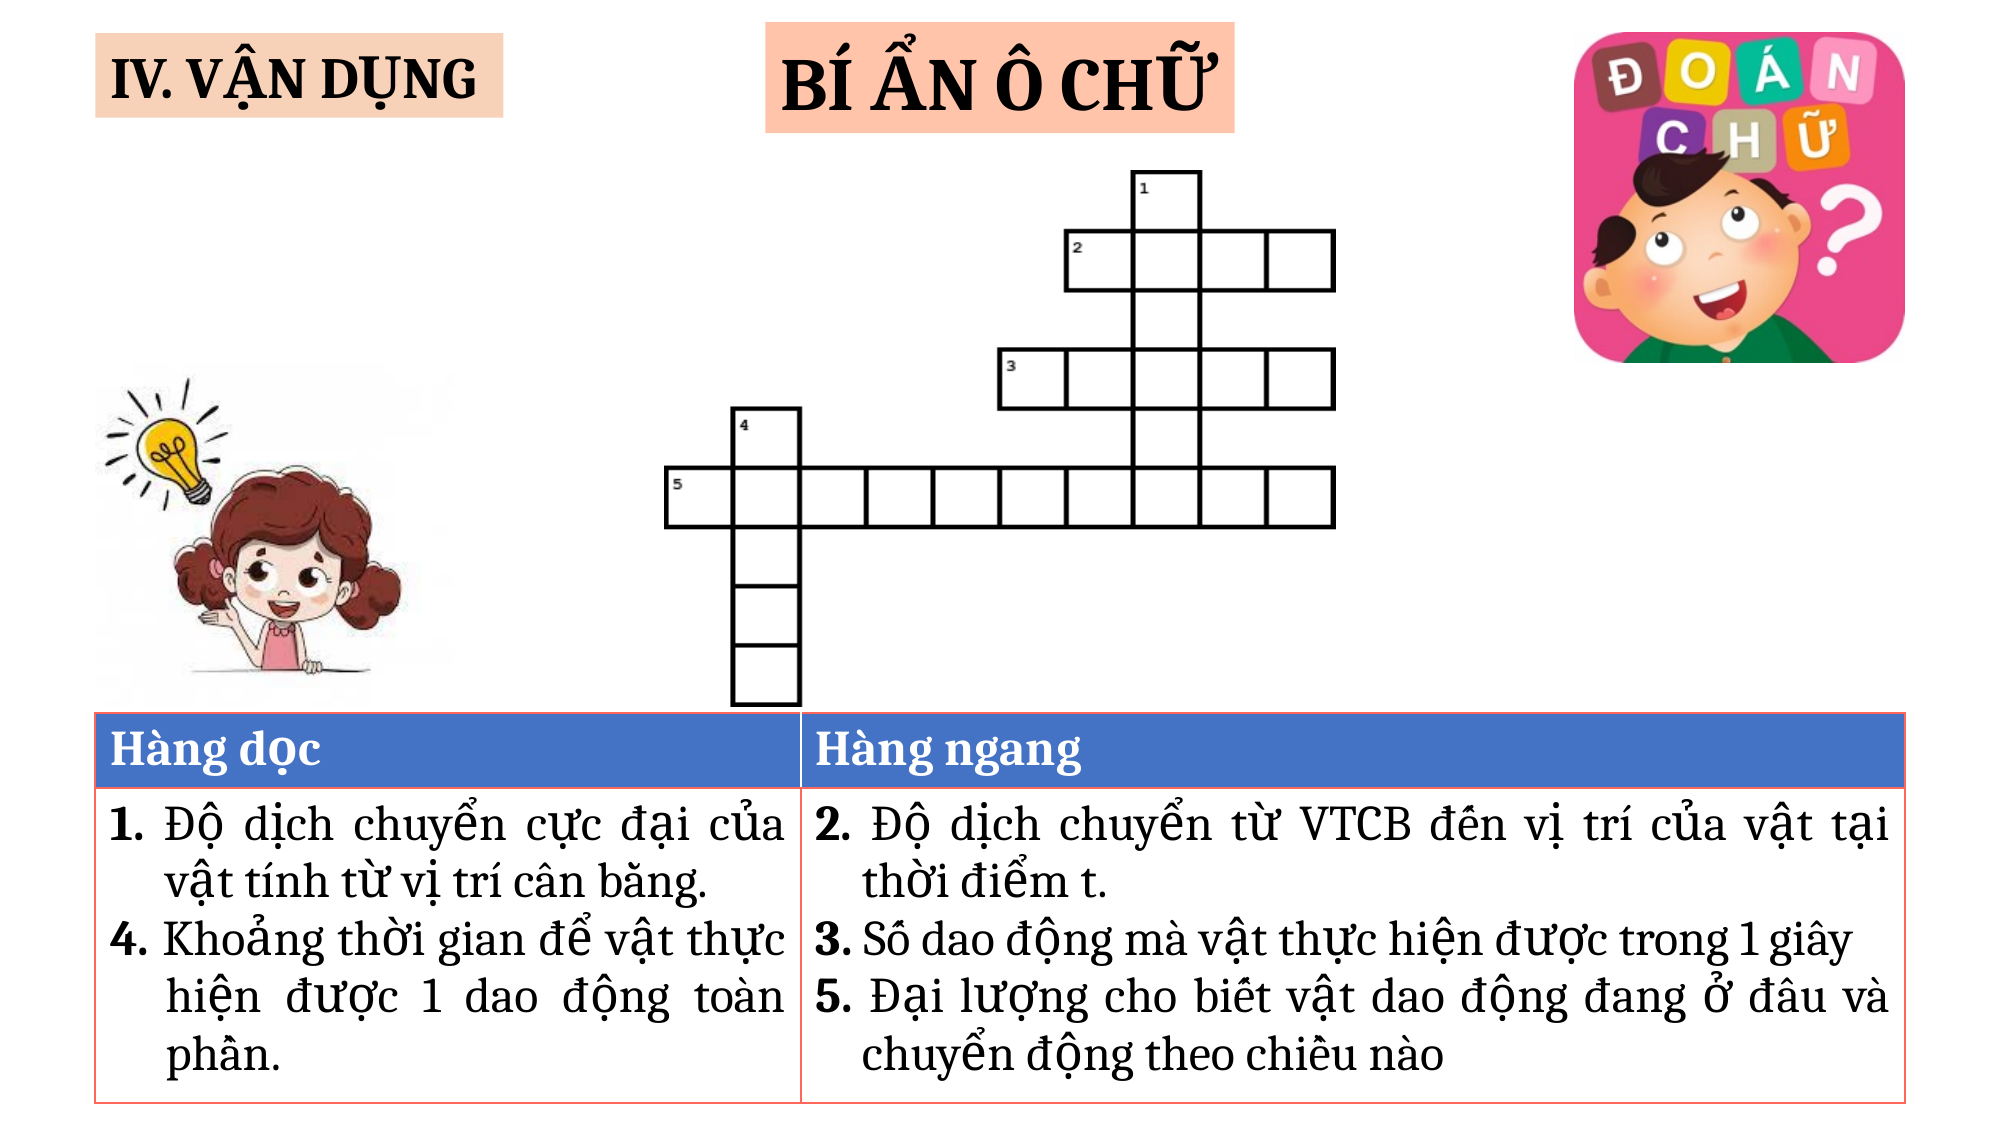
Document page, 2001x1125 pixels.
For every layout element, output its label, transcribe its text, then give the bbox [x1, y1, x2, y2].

picture [1574, 32, 1905, 363]
table_cell 2. Độ dịch chuyển từ VTCB đến vị trí của vật tại thời điểm t. 3. Số dao động mà vật thực hiện được trong 1 giây 5. Đại lượng cho biết vật dao động đang ở đâu và chuyển động theo chiều nào [802, 789, 1904, 1102]
table_header Hàng ngang [802, 714, 1904, 787]
picture [95, 362, 454, 707]
text_box BÍ ẨN Ô CHỮ [765, 22, 1235, 134]
picture [664, 170, 1336, 707]
table_cell 1. Độ dịch chuyển cực đại của vật tính từ vị trí cân bằng. 4. Khoảng thời gian để vật thực hiện được 1 dao động toàn phần. [96, 789, 800, 1102]
text_box IV. VẬN DỤNG [95, 33, 504, 118]
table_header Hàng dọc [96, 714, 800, 787]
